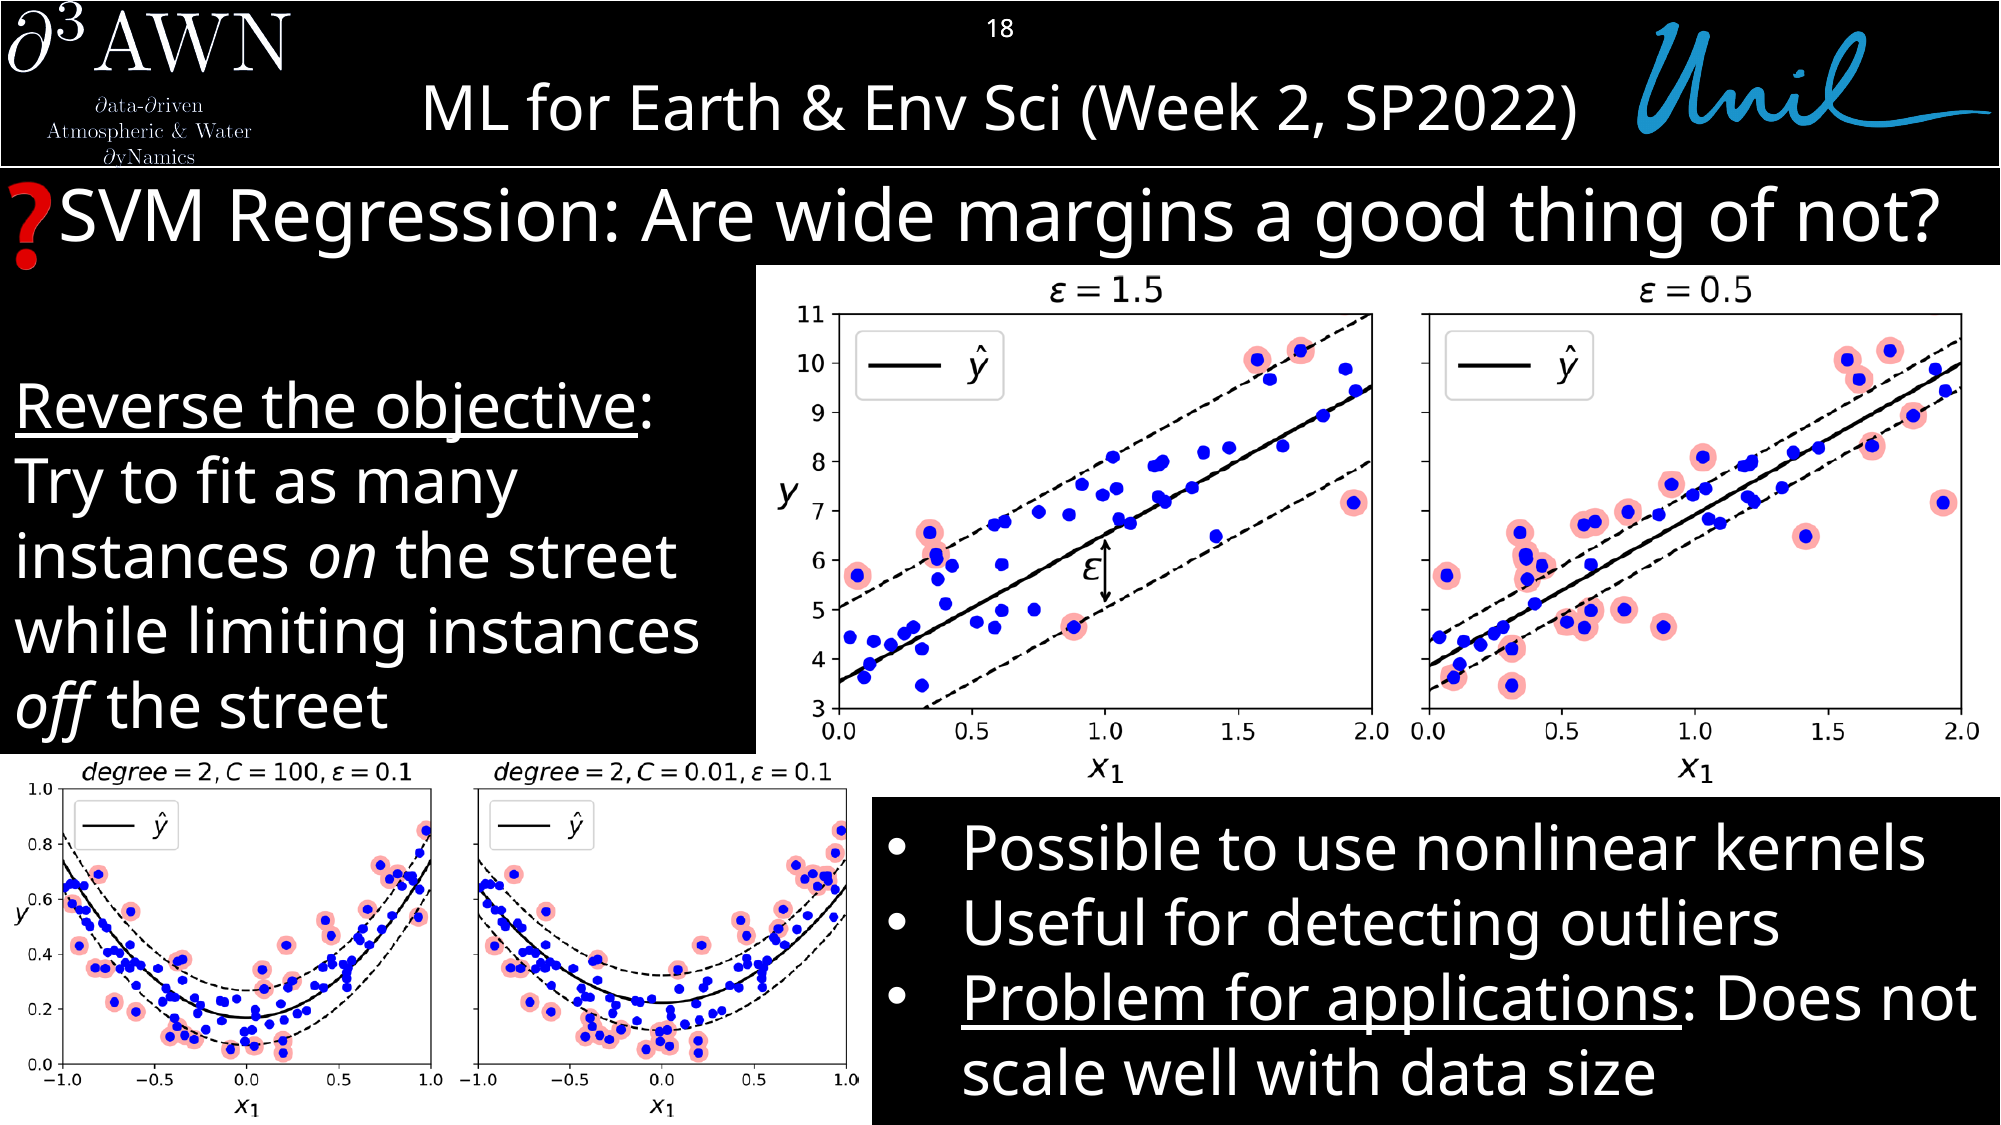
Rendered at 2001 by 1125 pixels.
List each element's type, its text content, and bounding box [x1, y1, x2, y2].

slide_number 18 [774, 0, 1225, 60]
text_box Possible to use nonlinear kernels Useful for detecting outliers Problem for applications: Does not scale well with data size [872, 800, 2000, 1116]
picture [0, 170, 84, 281]
picture [0, 265, 2000, 1125]
text_box Reverse the objective: Try to fit as many instances on the street while limiting instances off the street [0, 358, 756, 748]
picture [1609, 22, 2000, 145]
title SVM Regression: Are wide margins a good thing of not? [84, 171, 2000, 266]
picture [0, 0, 298, 168]
